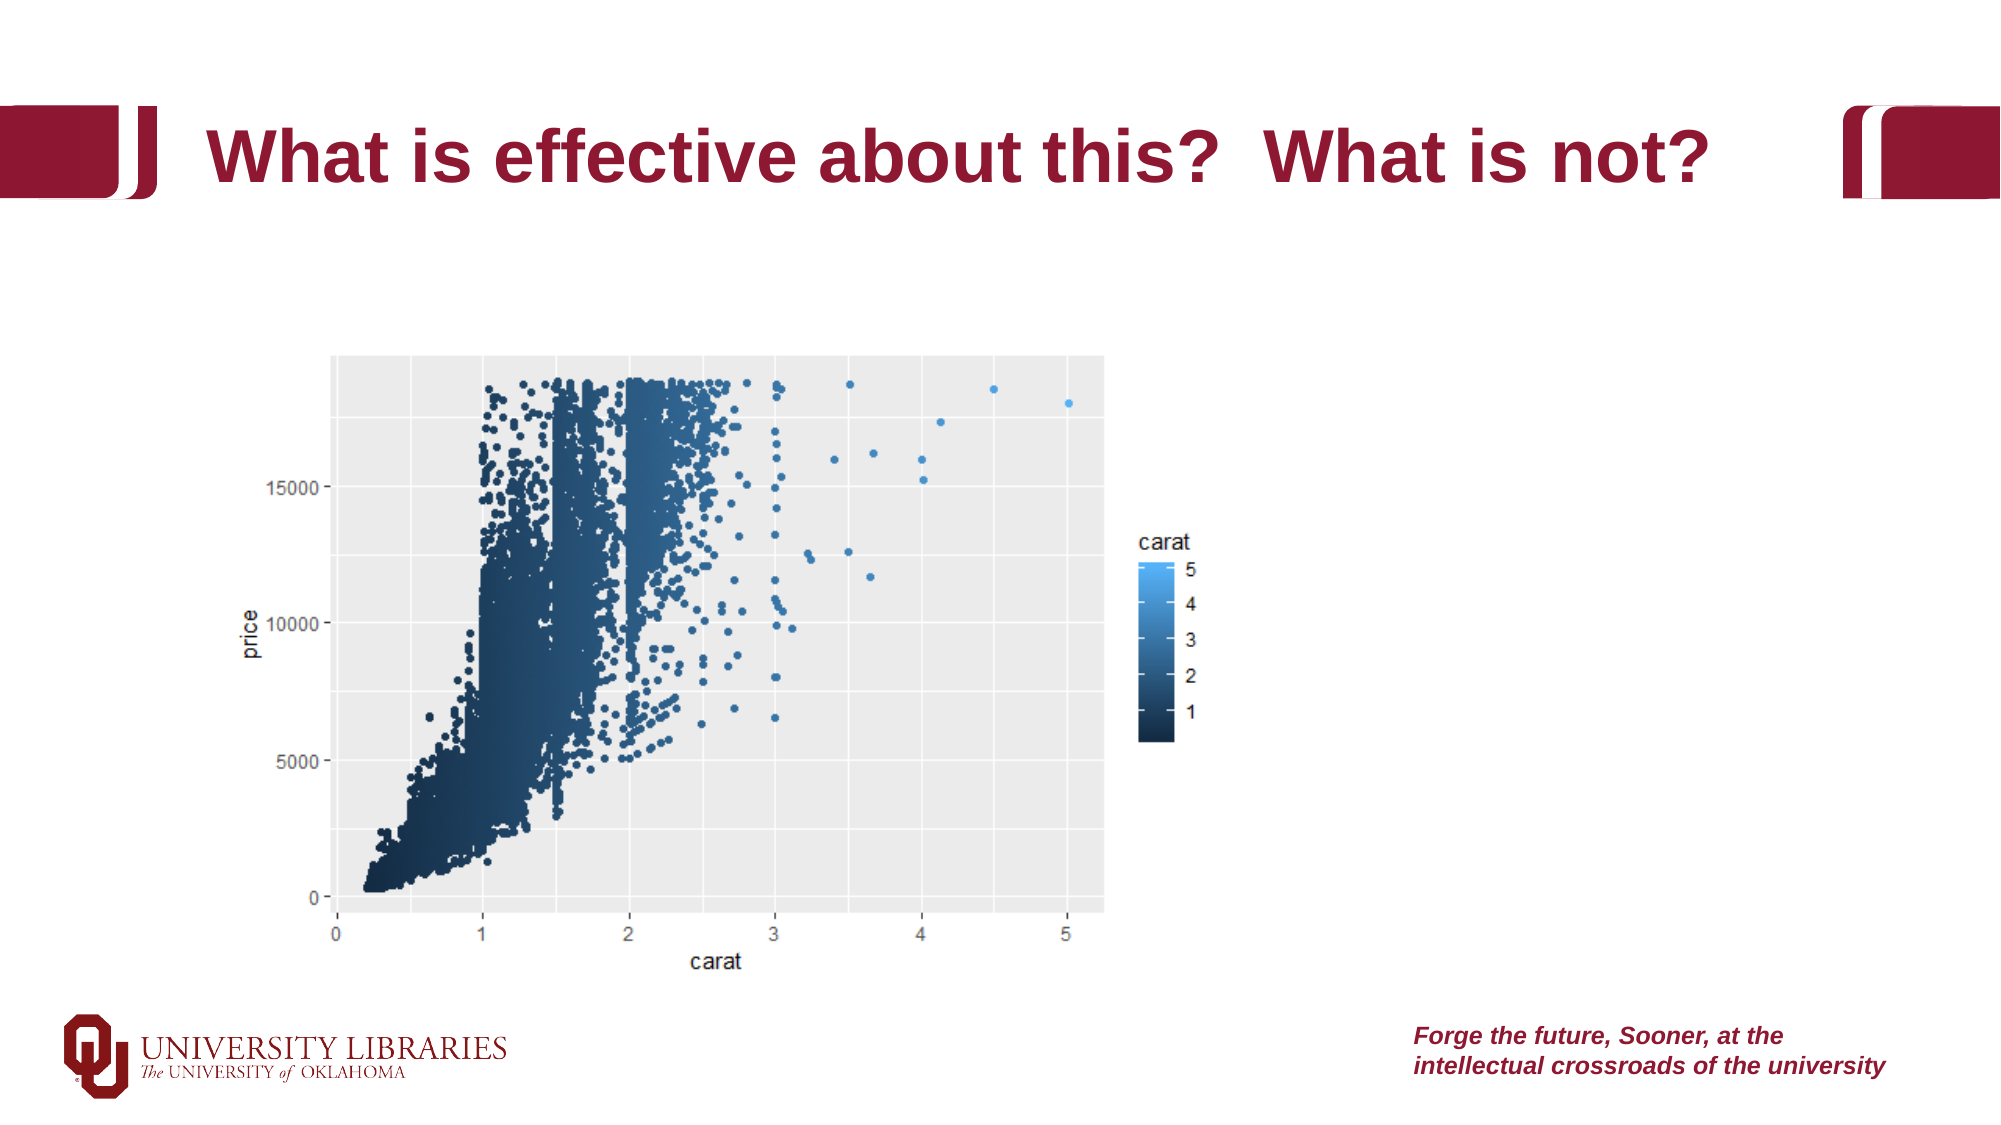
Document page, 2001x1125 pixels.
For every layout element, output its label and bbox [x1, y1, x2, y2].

picture [41, 988, 532, 1112]
text_box [137, 59, 1863, 278]
picture [226, 345, 1220, 985]
